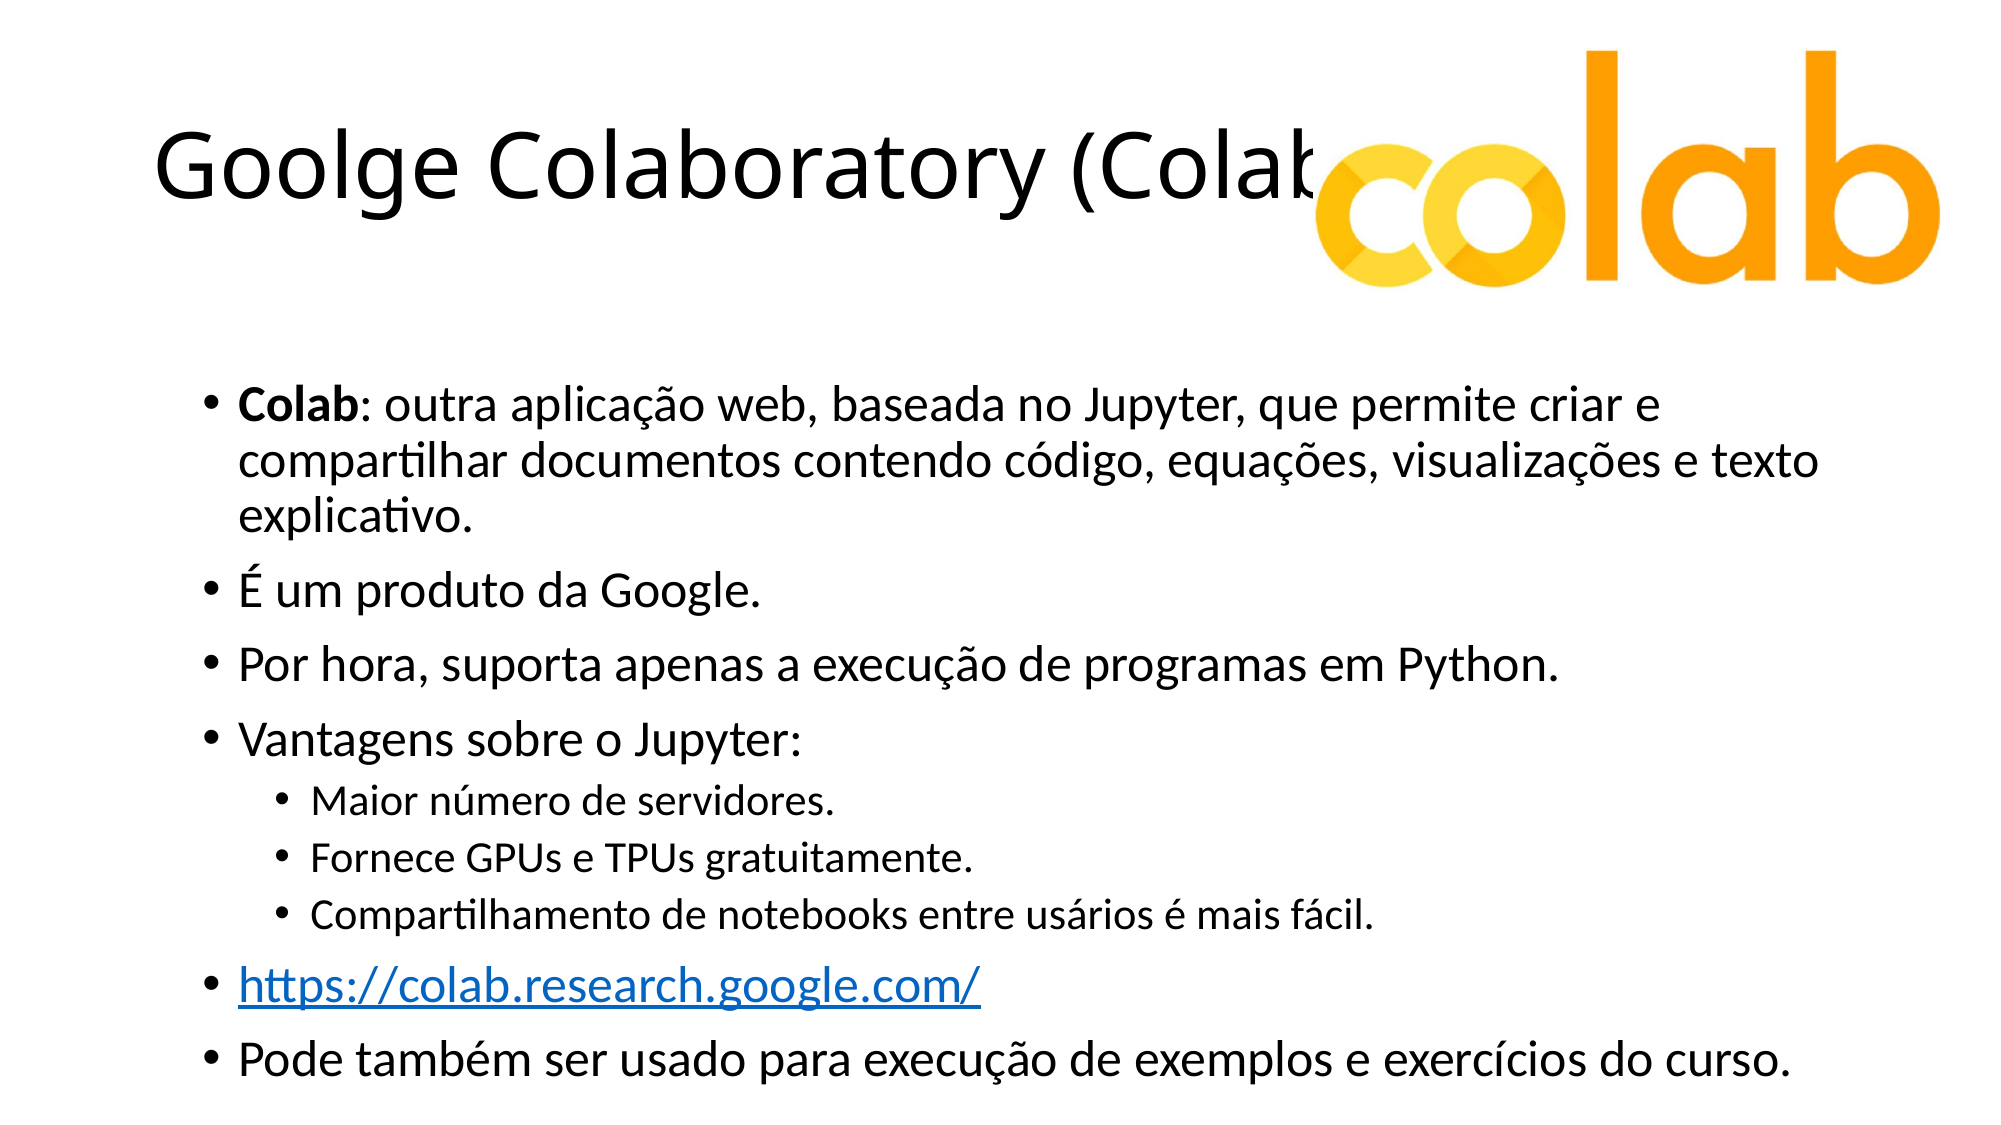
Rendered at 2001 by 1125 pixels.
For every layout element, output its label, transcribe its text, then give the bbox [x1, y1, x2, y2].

title Goolge Colaboratory (Colab) [137, 59, 1312, 278]
picture [1312, 46, 1948, 291]
list Colab: outra aplicação web, baseada no Jupyter, que permite criar e compartilhar documentos contendo código, equações, visualizações e texto explicativo. É um produto da Google. Por hora, suporta apenas a execução de programas em Python. Vantagens sobre o Jupyter: Maior número de servidores. Fornece GPUs e TPUs gratuitamente. Compartilhamento de notebooks entre usários é mais fácil. https://colab.research.google.com/ Pode também ser usado para execução de exemplos e exercícios do curso. [187, 369, 1948, 1102]
